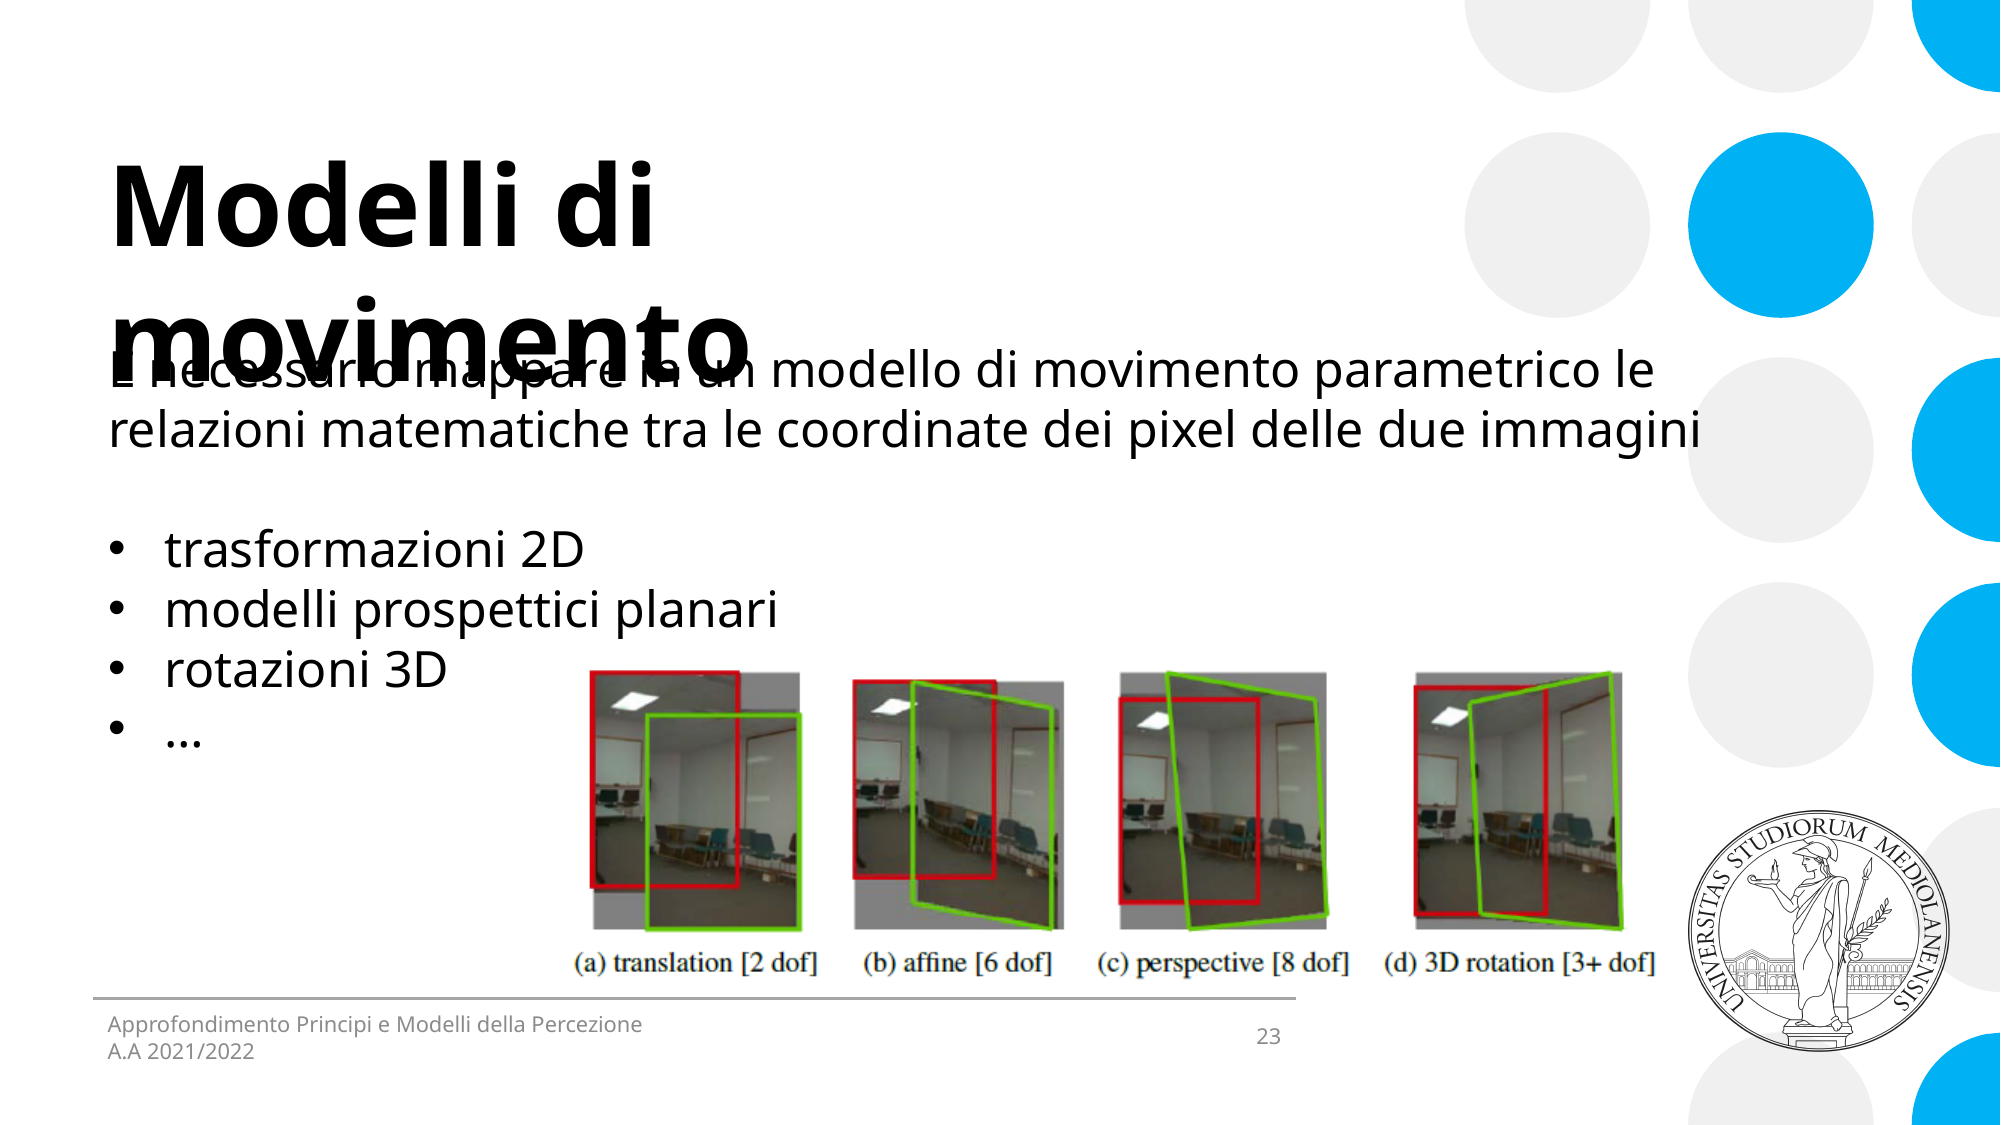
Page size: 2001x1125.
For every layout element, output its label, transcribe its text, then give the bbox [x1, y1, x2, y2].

title Modelli di movimento [92, 126, 1297, 335]
picture [569, 651, 1669, 993]
text_box È necessario mappare in un modello di movimento parametrico le relazioni matematiche tra le coordinate dei pixel delle due immagini trasformazioni 2D modelli prospettici planari rotazioni 3D … [93, 330, 1791, 811]
picture [1687, 810, 1950, 1052]
footer Approfondimento Principi e Modelli della Percezione A.A 2021/2022 [92, 1007, 685, 1068]
slide_number 23 [1162, 1007, 1297, 1068]
